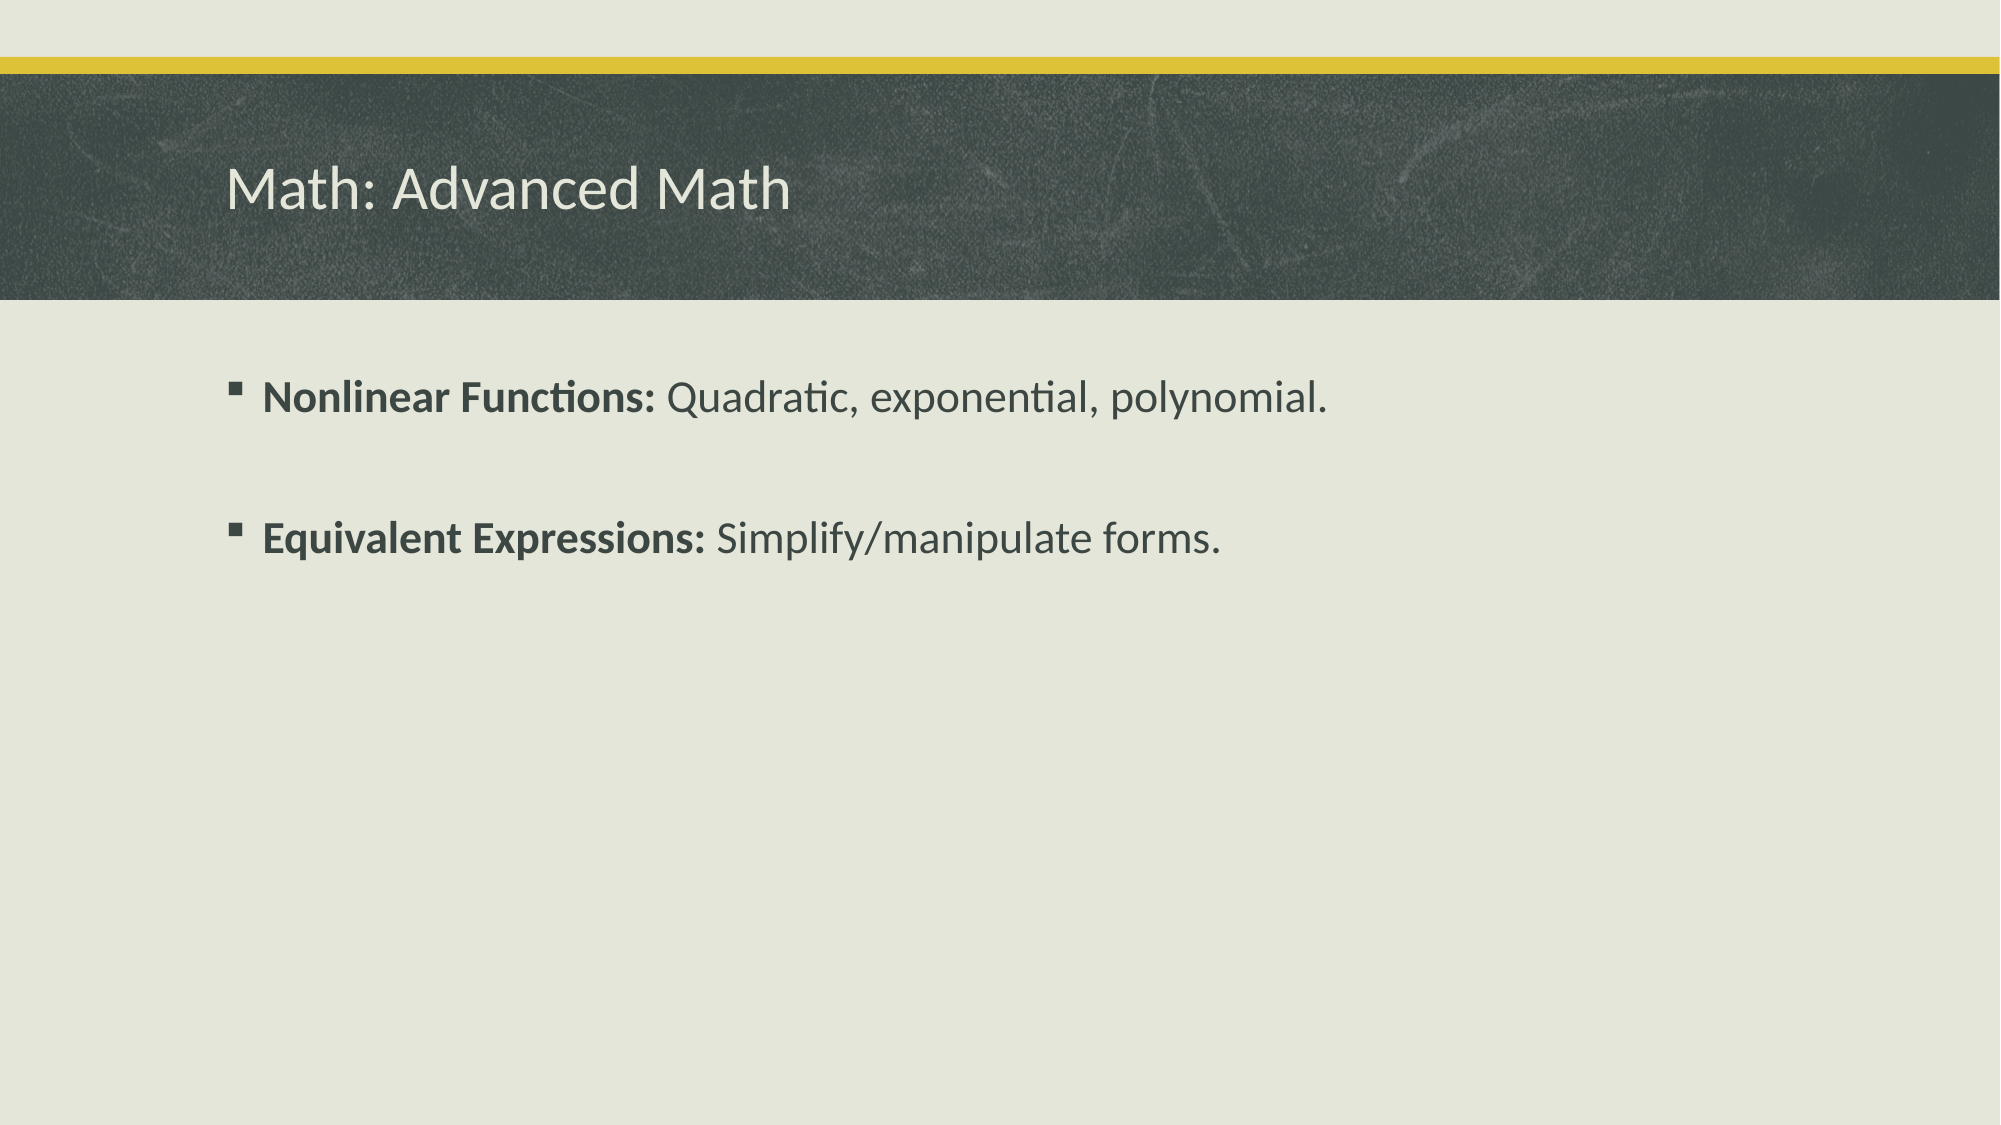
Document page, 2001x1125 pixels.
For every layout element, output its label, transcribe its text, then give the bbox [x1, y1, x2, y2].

title Math: Advanced Math [210, 76, 1790, 300]
picture [0, 74, 2000, 300]
list Nonlinear Functions: Quadratic, exponential, polynomial. Equivalent Expressions: Simplify/manipulate forms. [210, 359, 1790, 1014]
